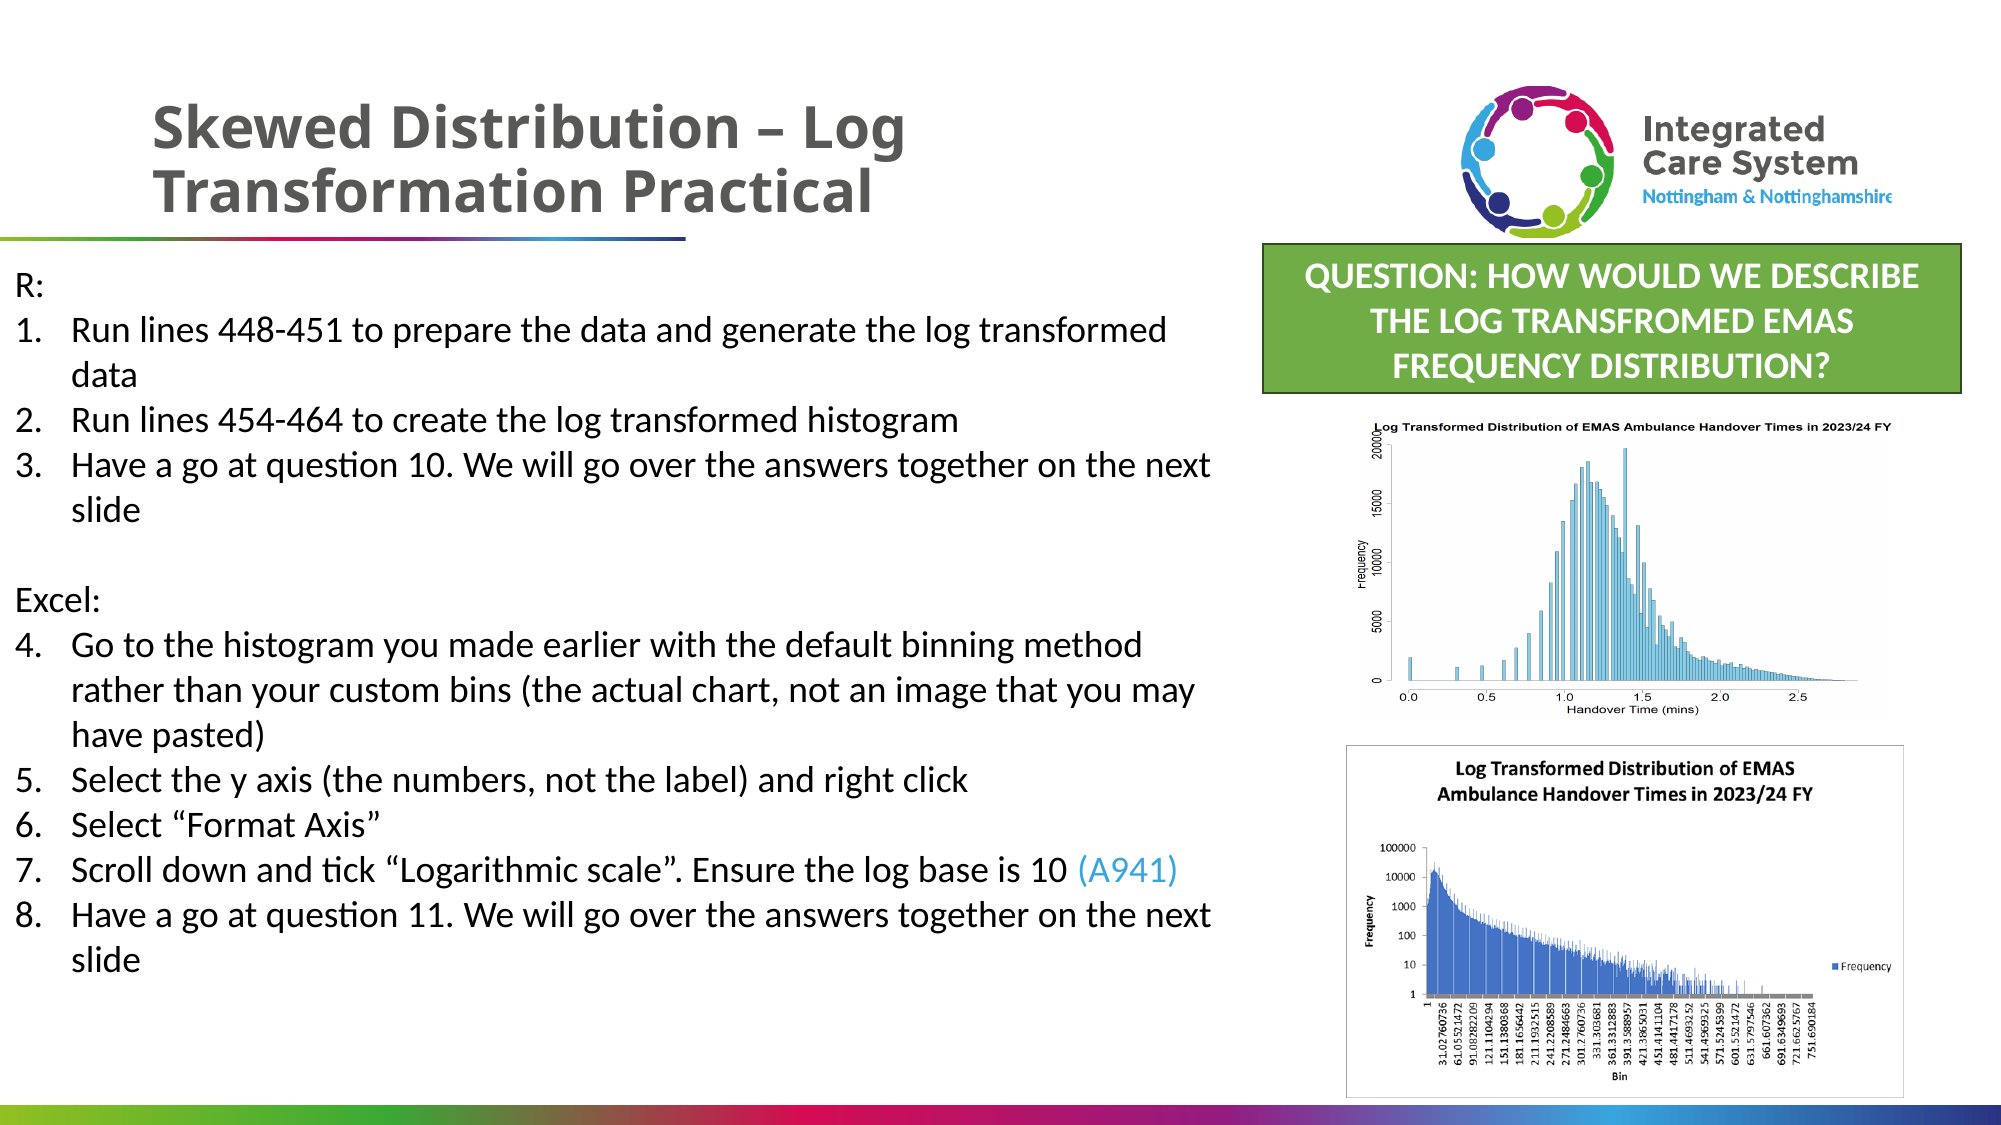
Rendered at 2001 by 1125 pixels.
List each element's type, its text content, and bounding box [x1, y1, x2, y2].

picture [0, 1105, 2000, 1125]
text_box R: Run lines 448-451 to prepare the data and generate the log transformed data Run lines 454-464 to create the log transformed histogram Have a go at question 10. We will go over the answers together on the next slide Excel: Go to the histogram you made earlier with the default binning method rather than your custom bins (the actual chart, not an image that you may have pasted) Select the y axis (the numbers, not the label) and right click Select “Format Axis” Scroll down and tick “Logarithmic scale”. Ensure the log base is 10 (A941) Have a go at question 11. We will go over the answers together on the next slide [0, 252, 1233, 1078]
text_box QUESTION: HOW WOULD WE DESCRIBE THE LOG TRANSFROMED EMAS FREQUENCY DISTRIBUTION? [1262, 243, 1962, 394]
picture [1358, 414, 1892, 721]
picture [0, 237, 686, 245]
picture [1346, 745, 1904, 1098]
text_box Skewed Distribution – Log Transformation Practical [137, 128, 1311, 196]
picture [1460, 86, 1892, 238]
